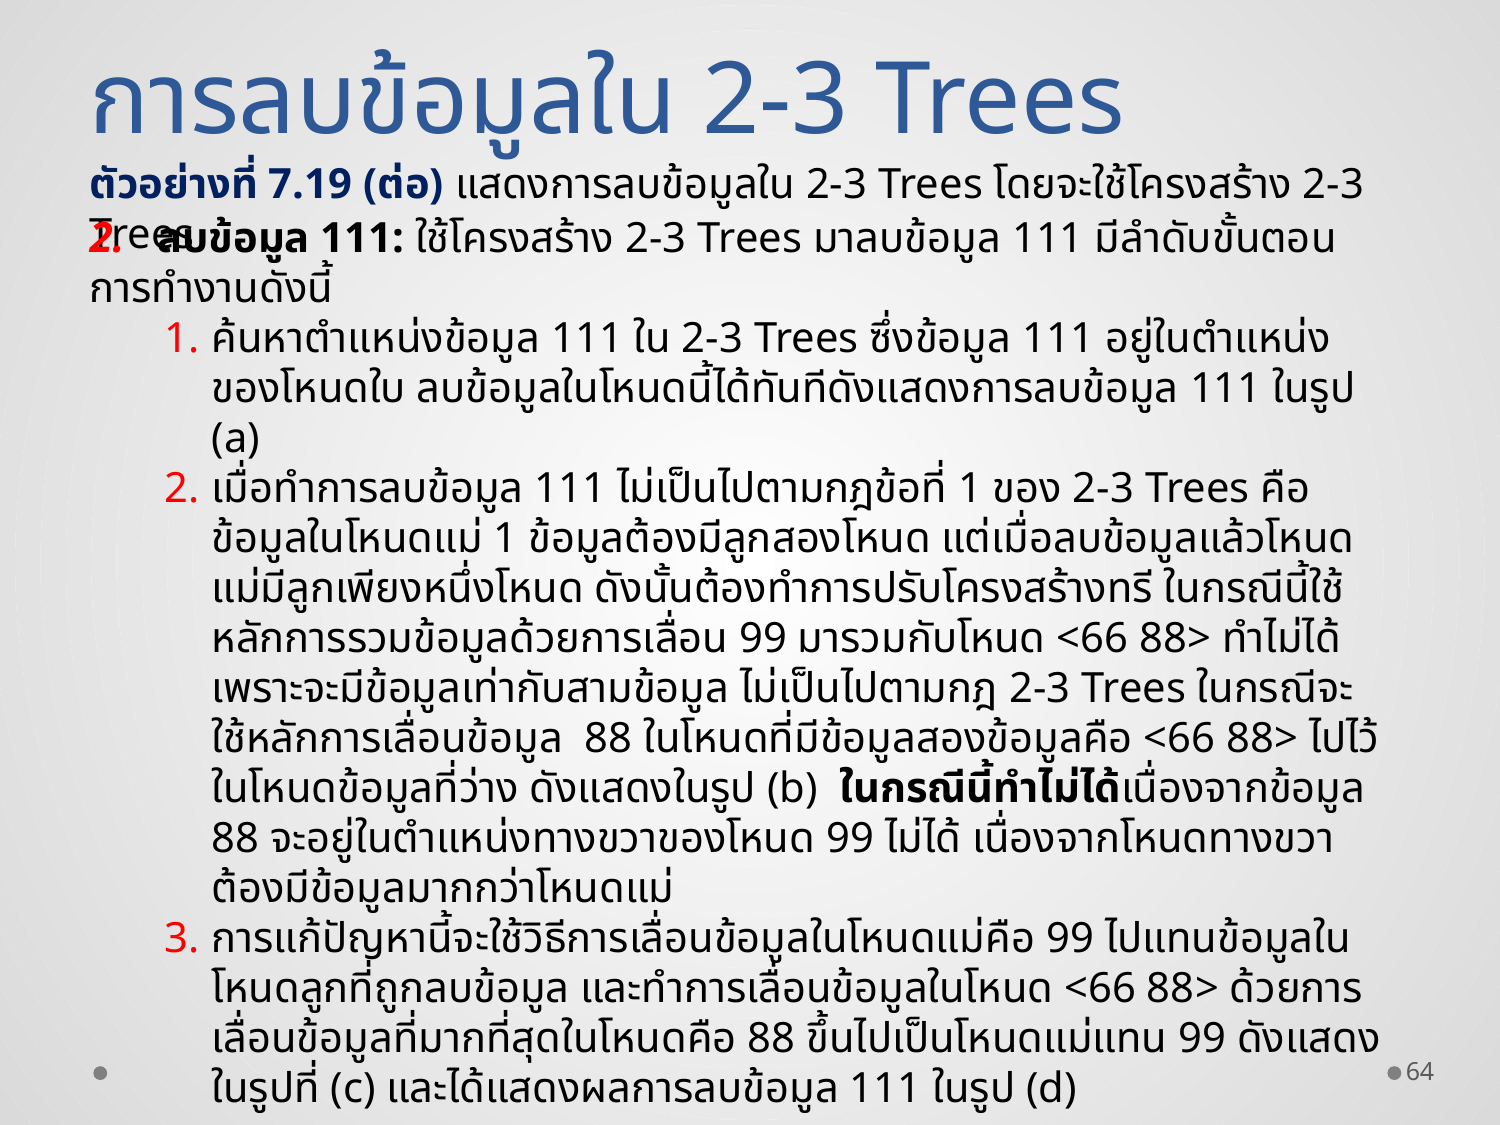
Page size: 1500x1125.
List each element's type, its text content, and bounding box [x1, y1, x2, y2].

text_box ตัวอย่างที่ 7.19 (ต่อ) แสดงการลบข้อมูลใน 2-3 Trees โดยจะใช้โครงสร้าง 2-3 Trees [74, 149, 1425, 265]
text_box การลบข้อมูลใน 2-3 Trees [74, 24, 1425, 149]
text_box 2. ลบข้อมูล 111: ใช้โครงสร้าง 2-3 Trees มาลบข้อมูล 111 มีลำดับขั้นตอนการทำงานดังนี้ ค้นหาตำแหน่งข้อมูล 111 ใน 2-3 Trees ซึ่งข้อมูล 111 อยู่ในตำแหน่งของโหนดใบ ลบข้อมูลในโหนดนี้ได้ทันทีดังแสดงการลบข้อมูล 111 ในรูป (a) เมื่อทำการลบข้อมูล 111 ไม่เป็นไปตามกฎข้อที่ 1 ของ 2-3 Trees คือข้อมูลในโหนดแม่ 1 ข้อมูลต้องมีลูกสองโหนด แต่เมื่อลบข้อมูลแล้วโหนดแม่มีลูกเพียงหนึ่งโหนด ดังนั้นต้องทำการปรับโครงสร้างทรี ในกรณีนี้ใช้หลักการรวมข้อมูลด้วยการเลื่อน 99 มารวมกับโหนด <66 88> ทำไม่ได้เพราะจะมีข้อมูลเท่ากับสามข้อมูล ไม่เป็นไปตามกฎ 2-3 Trees ในกรณีจะใช้หลักการเลื่อนข้อมูล 88 ในโหนดที่มีข้อมูลสองข้อมูลคือ <66 88> ไปไว้ในโหนดข้อมูลที่ว่าง ดังแสดงในรูป (b) ในกรณีนี้ทำไม่ได้เนื่องจากข้อมูล 88 จะอยู่ในตำแหน่งทางขวาของโหนด 99 ไม่ได้ เนื่องจากโหนดทางขวาต้องมีข้อมูลมากกว่าโหนดแม่ การแก้ปัญหานี้จะใช้วิธีการเลื่อนข้อมูลในโหนดแม่คือ 99 ไปแทนข้อมูลในโหนดลูกที่ถูกลบข้อมูล และทำการเลื่อนข้อมูลในโหนด <66 88> ด้วยการเลื่อนข้อมูลที่มากที่สุดในโหนดคือ 88 ขึ้นไปเป็นโหนดแม่แทน 99 ดังแสดงในรูปที่ (c) และได้แสดงผลการลบข้อมูล 111 ในรูป (d) [75, 203, 1400, 1119]
slide_number 64 [1401, 1042, 1494, 1103]
